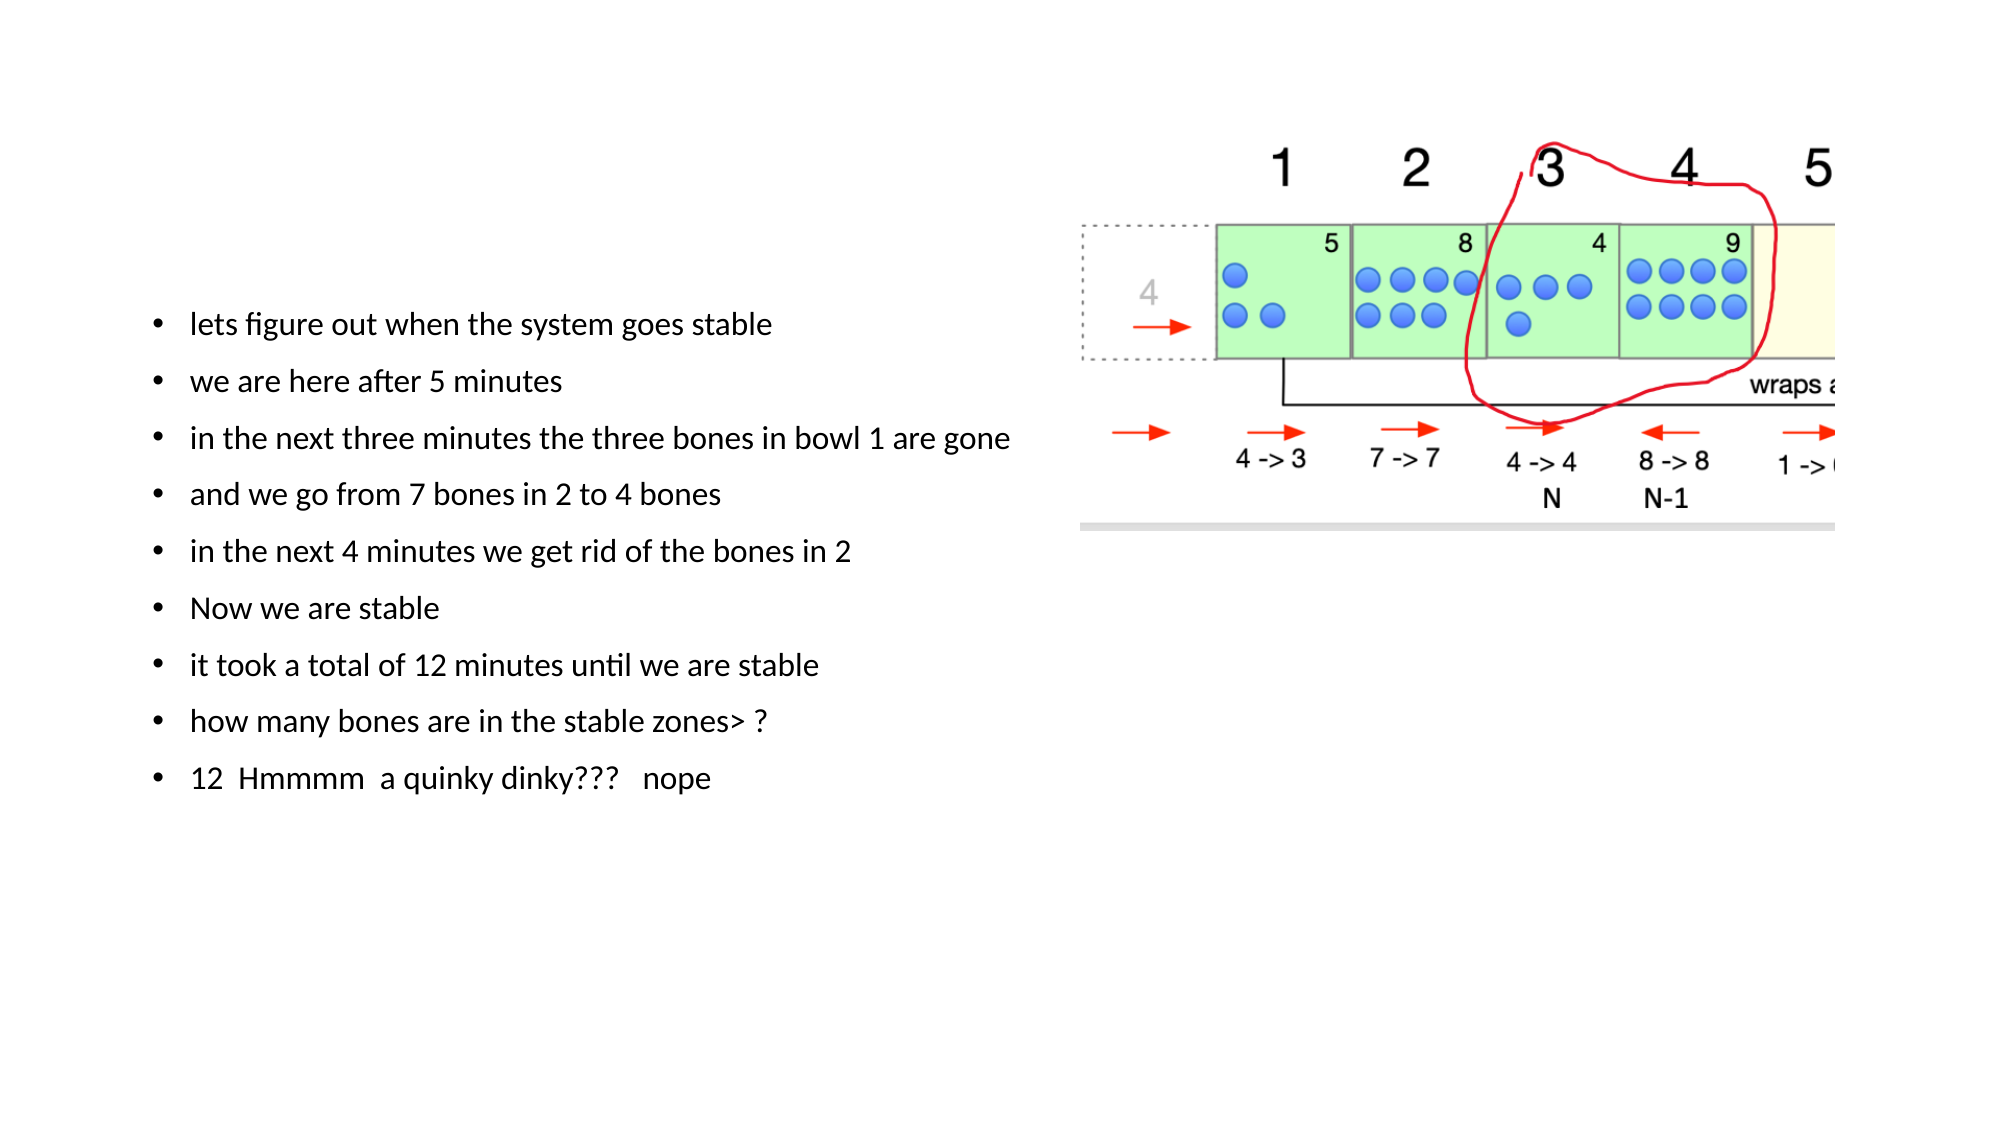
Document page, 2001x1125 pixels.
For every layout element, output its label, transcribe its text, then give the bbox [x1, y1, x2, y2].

picture [1080, 111, 1835, 531]
list lets figure out when the system goes stable we are here after 5 minutes in the next three minutes the three bones in bowl 1 are gone and we go from 7 bones in 2 to 4 bones in the next 4 minutes we get rid of the bones in 2 Now we are stable it took a total of 12 minutes until we are stable how many bones are in the stable zones> ? 12 Hmmmm a quinky dinky??? nope [137, 299, 1863, 1014]
